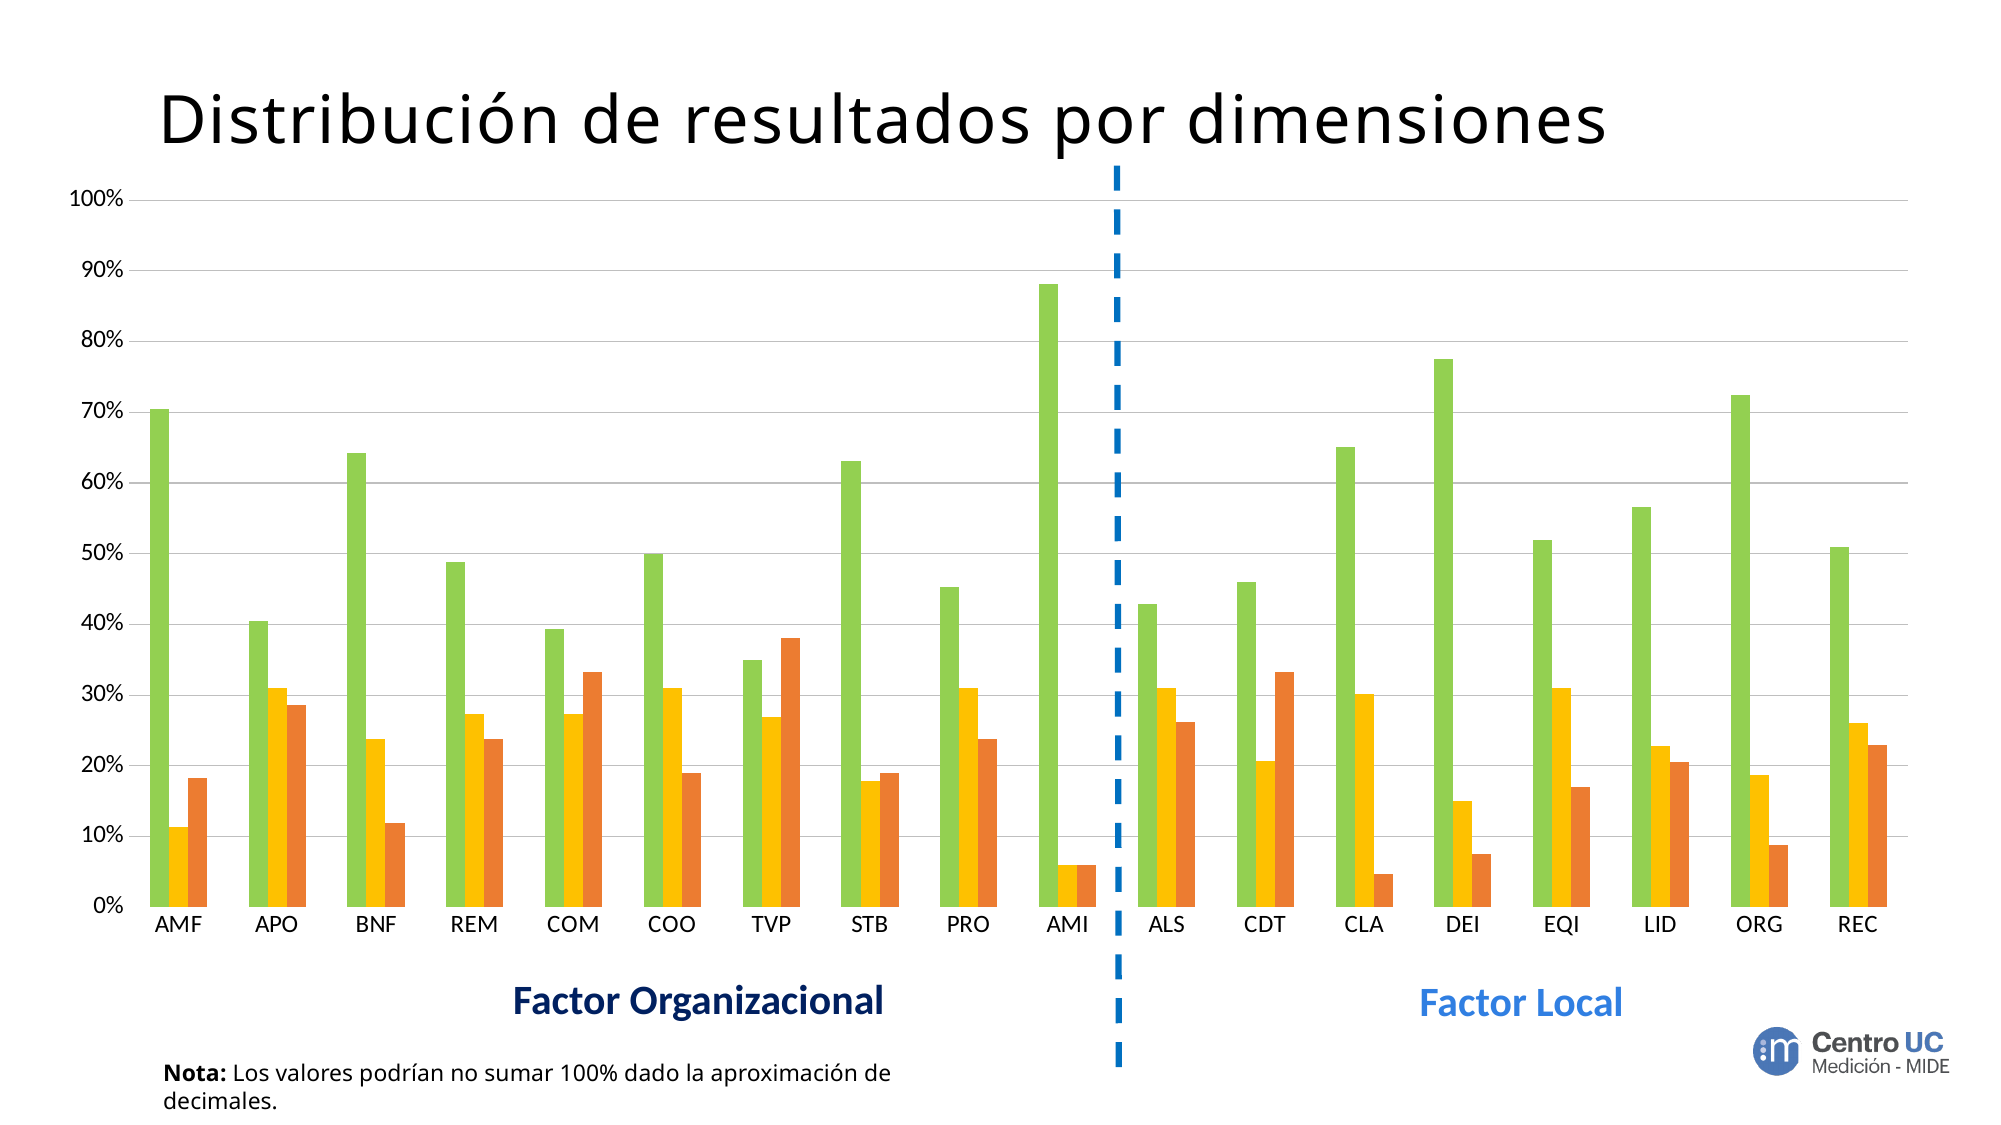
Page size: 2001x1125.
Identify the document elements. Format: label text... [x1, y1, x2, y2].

picture [1753, 1025, 1951, 1077]
title Distribución de resultados por dimensiones [158, 42, 1897, 171]
text_box Factor Organizacional [278, 966, 1116, 1031]
text_box Nota: Los valores podrían no sumar 100% dado la aproximación de decimales. [148, 1051, 979, 1122]
text_box Factor Local [1119, 967, 1925, 1032]
chart [1119, 171, 1946, 954]
chart [29, 171, 1116, 954]
